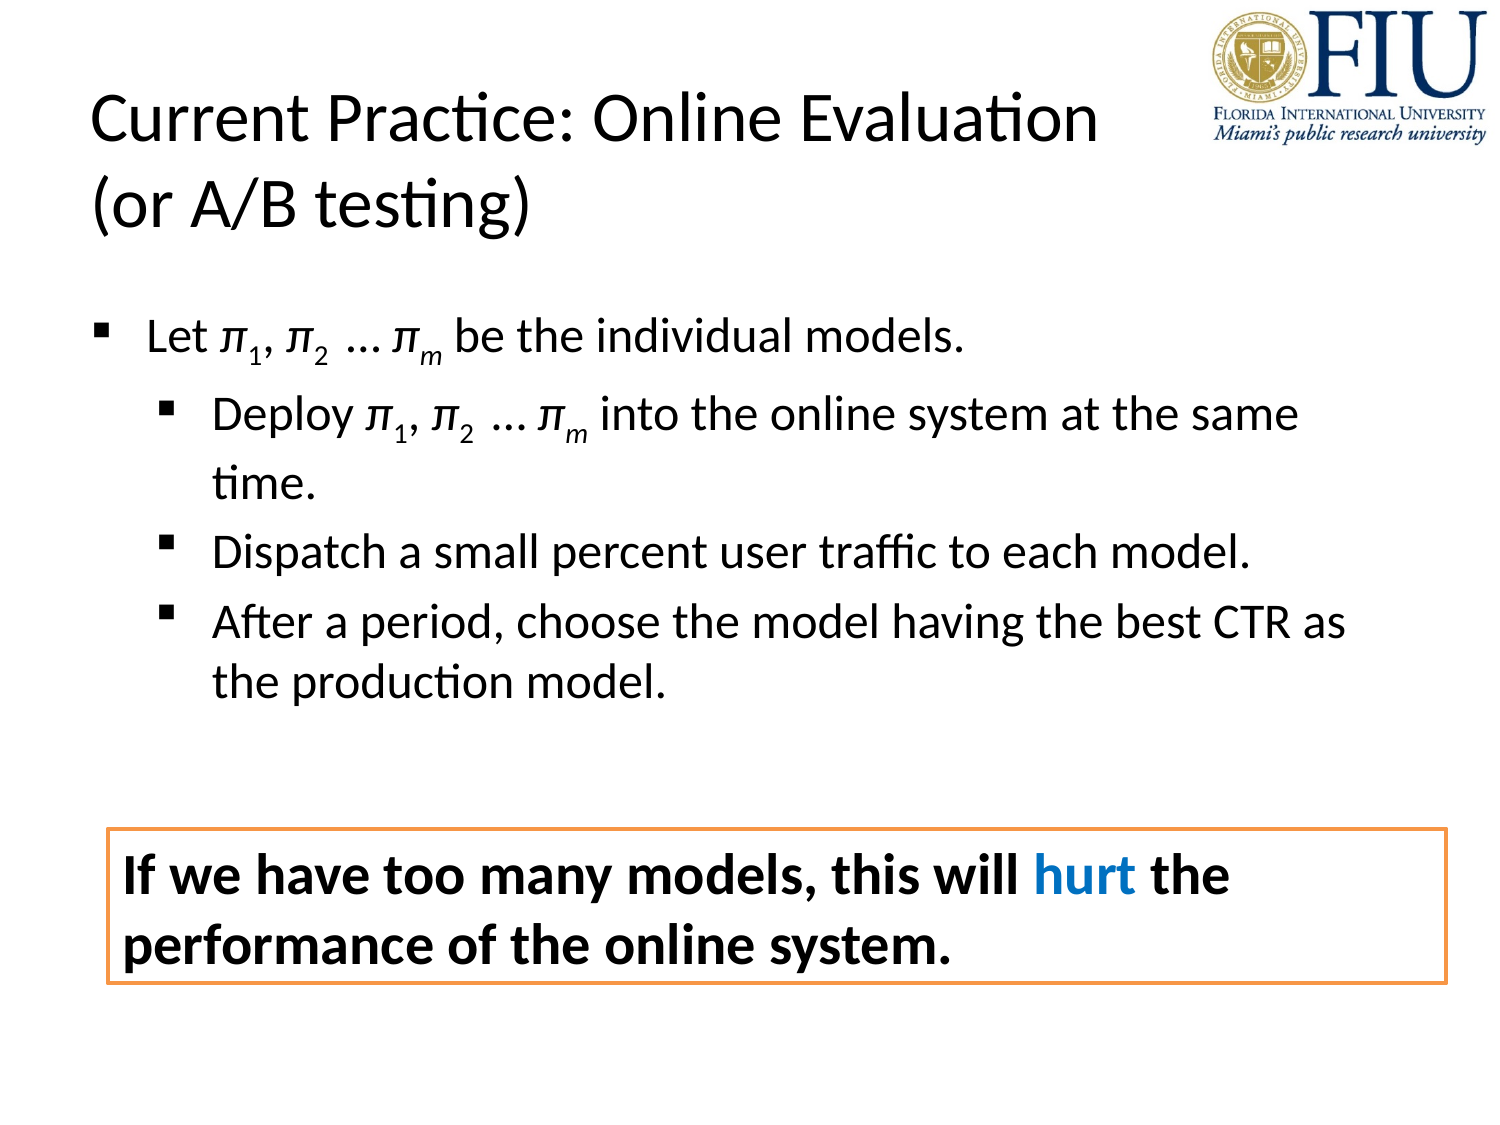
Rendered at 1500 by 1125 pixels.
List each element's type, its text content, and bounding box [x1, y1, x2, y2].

title Current Practice: Online Evaluation (or A/B testing) [75, 62, 1188, 250]
picture [1200, 0, 1500, 150]
text_box If we have too many models, this will hurt the performance of the online system. [106, 827, 1448, 985]
list Let π1, π2 … πm be the individual models. Deploy π1, π2 … πm into the online system at the same time. Dispatch a small percent user traffic to each model. After a period, choose the model having the best CTR as the production model. [75, 295, 1425, 1038]
